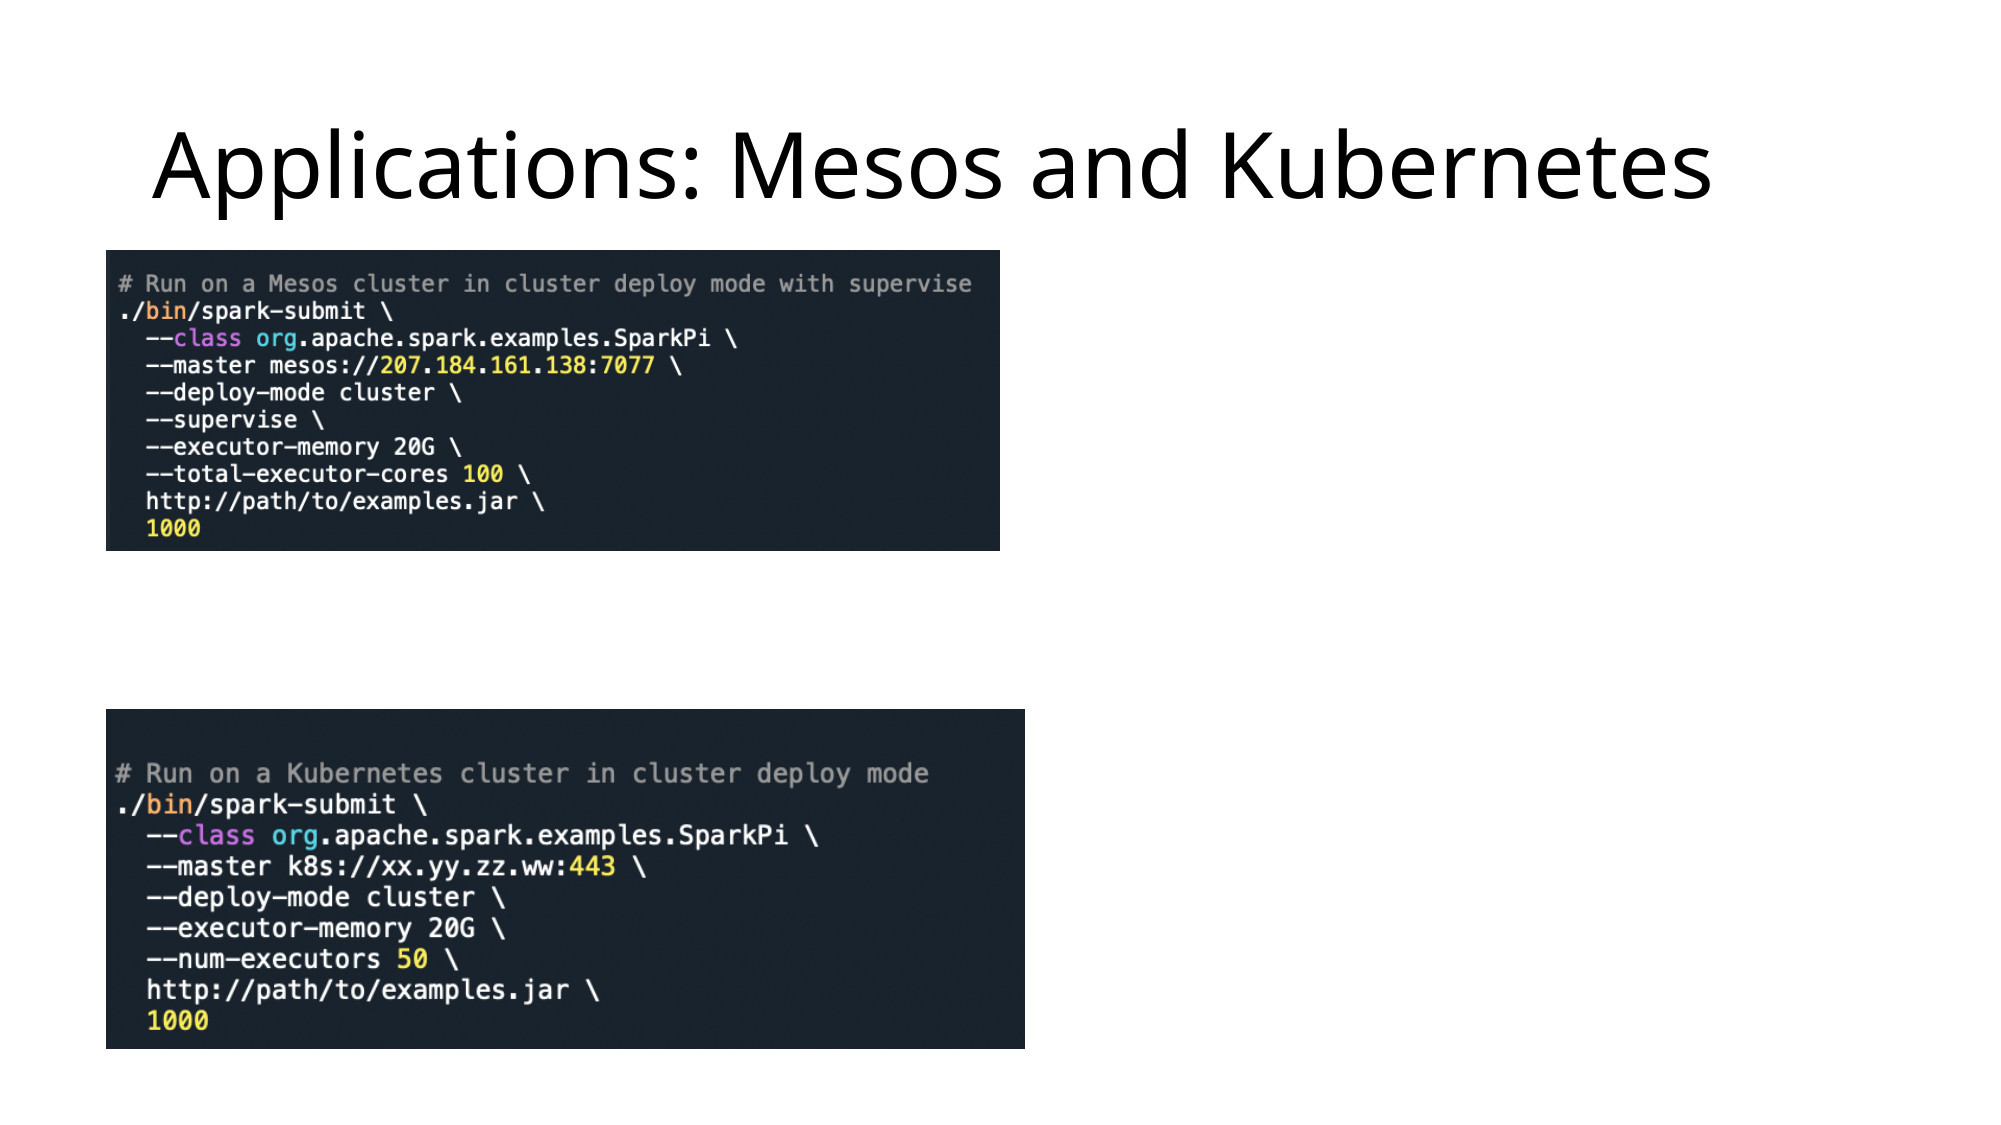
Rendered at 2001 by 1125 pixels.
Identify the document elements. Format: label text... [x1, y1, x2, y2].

picture [106, 250, 1000, 551]
title Applications: Mesos and Kubernetes [137, 59, 1863, 278]
picture [106, 709, 1025, 1049]
